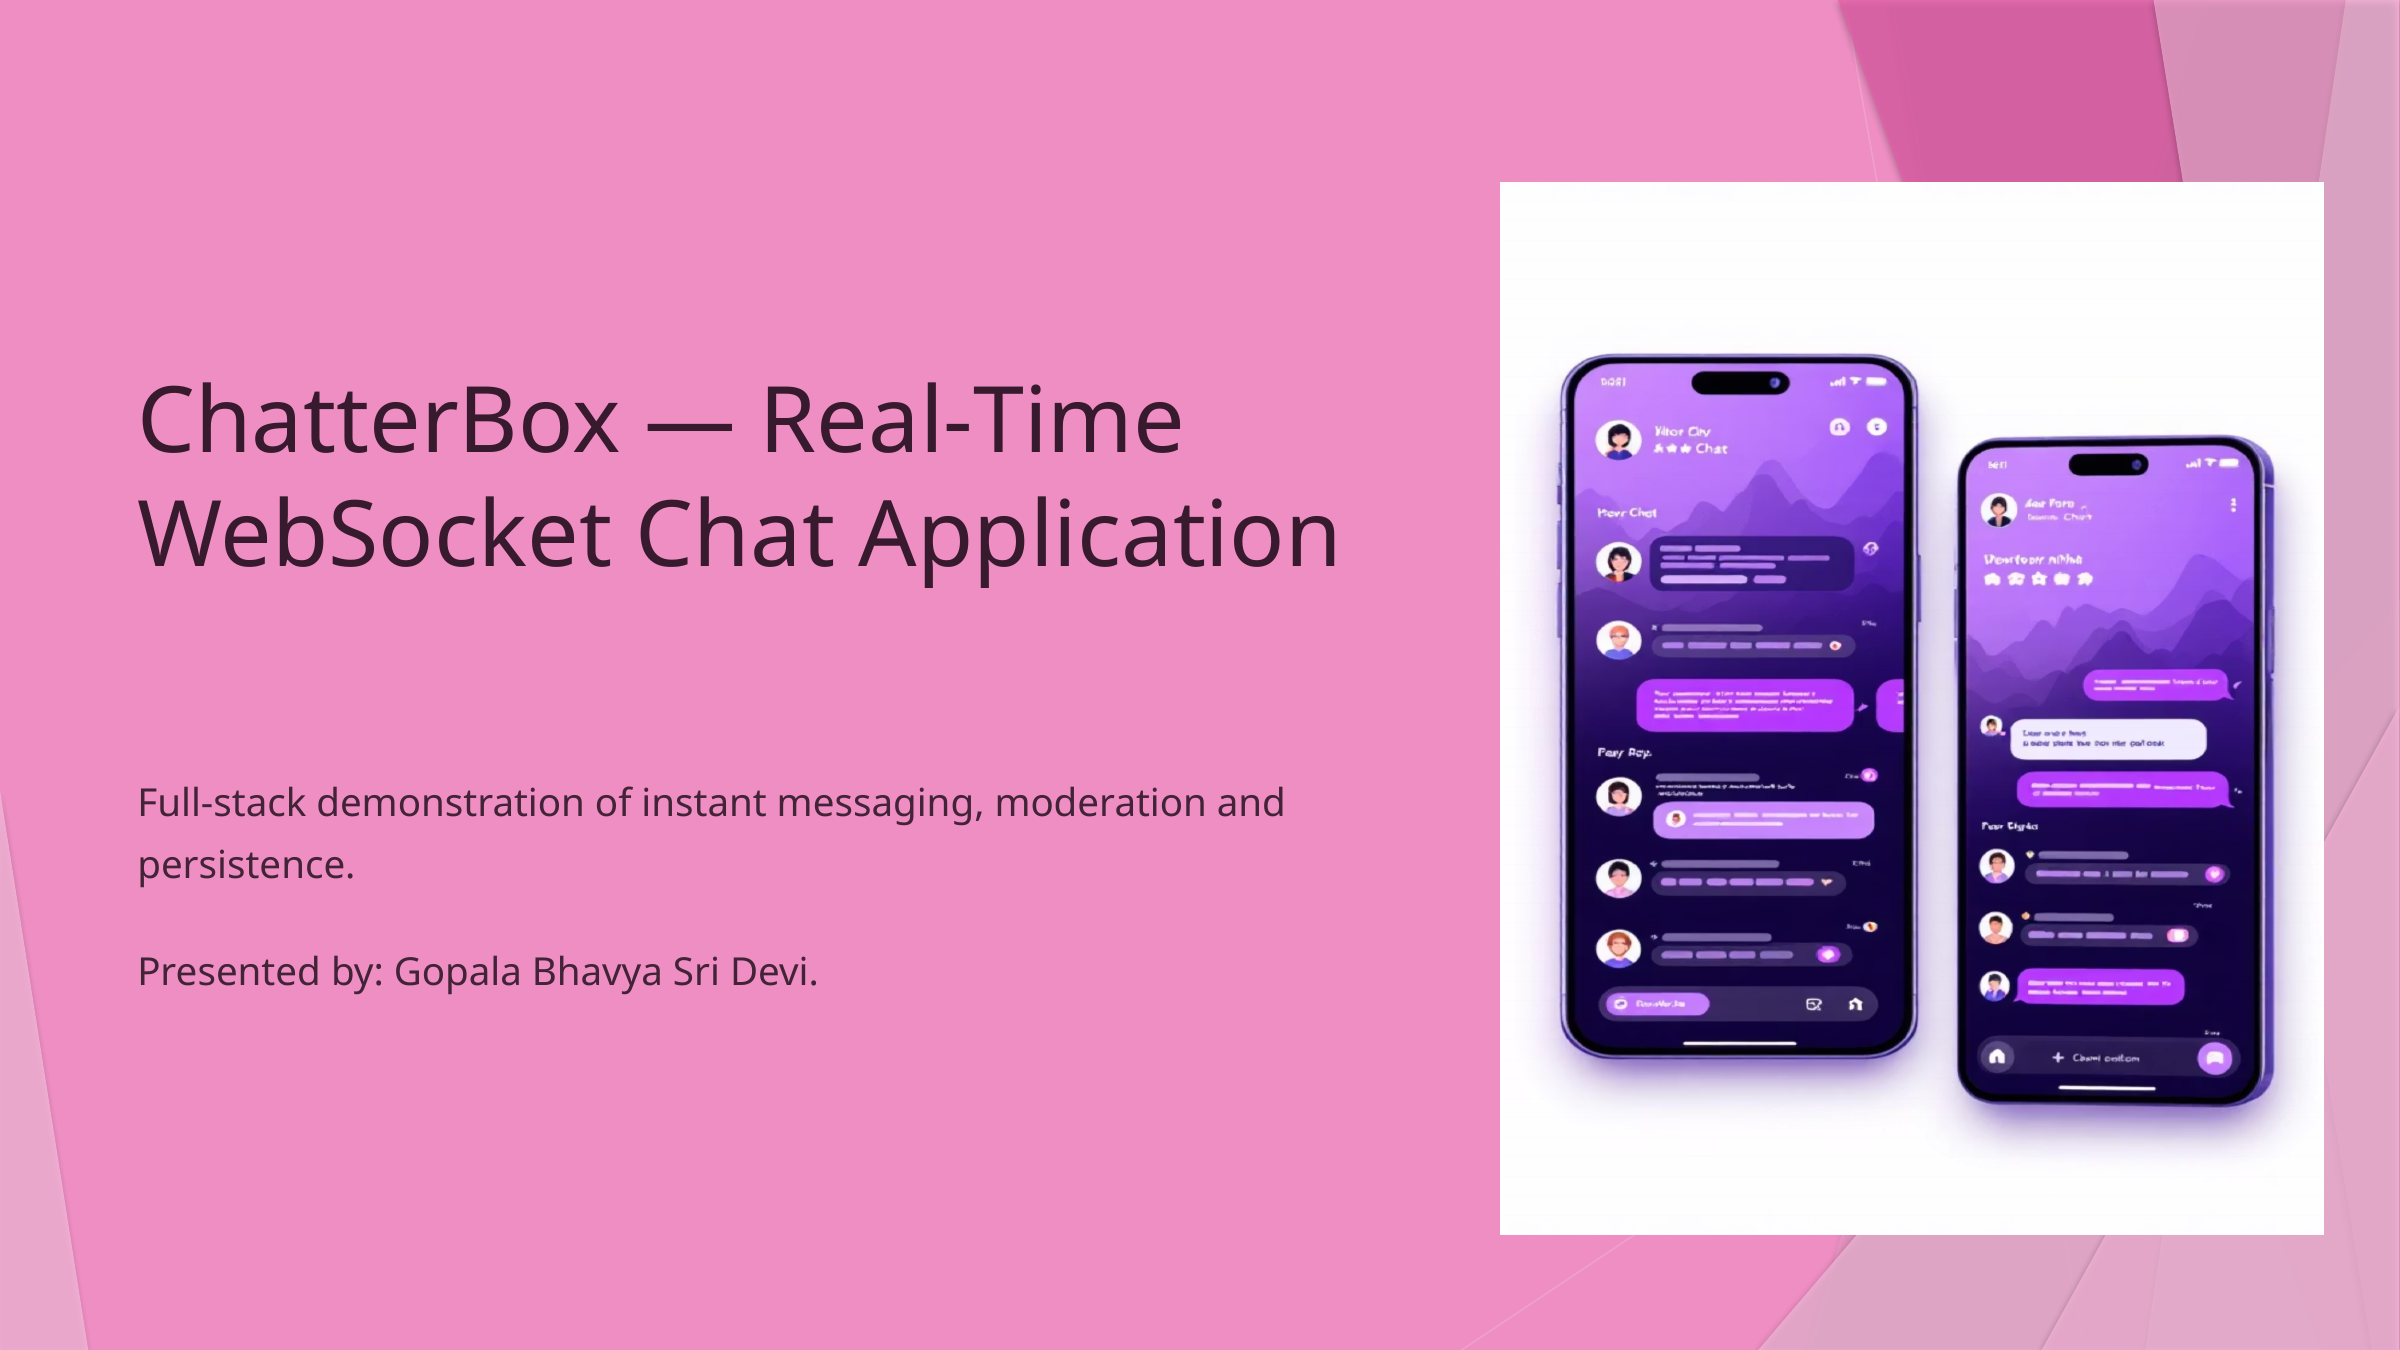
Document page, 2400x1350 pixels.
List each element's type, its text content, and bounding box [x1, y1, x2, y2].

text_box Full‑stack demonstration of instant messaging, moderation and persistence. [137, 761, 1363, 887]
text_box Presented by: Gopala Bhavya Sri Devi. [137, 931, 1363, 994]
text_box ChatterBox — Real‑Time WebSocket Chat Application [137, 355, 1363, 703]
picture [1499, 182, 2324, 1236]
